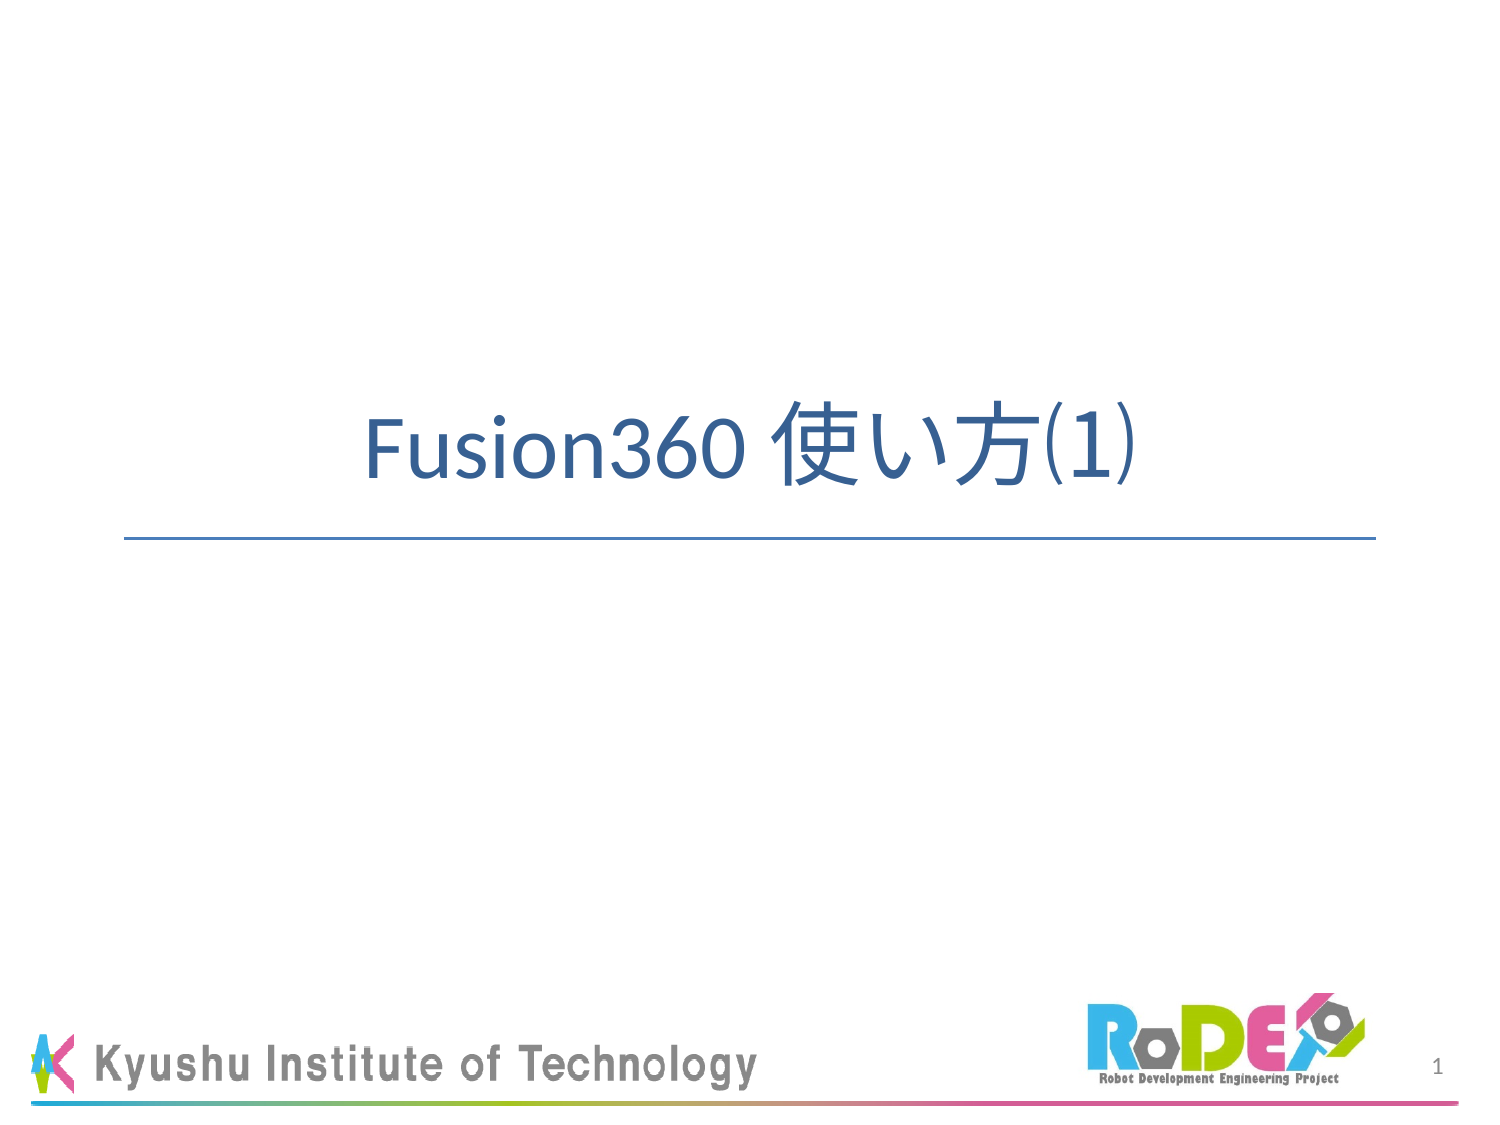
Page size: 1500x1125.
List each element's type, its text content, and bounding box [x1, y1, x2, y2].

title Fusion360使い方⑴ [112, 321, 1388, 563]
picture [31, 993, 1459, 1106]
slide_number 0 [1387, 1035, 1459, 1095]
